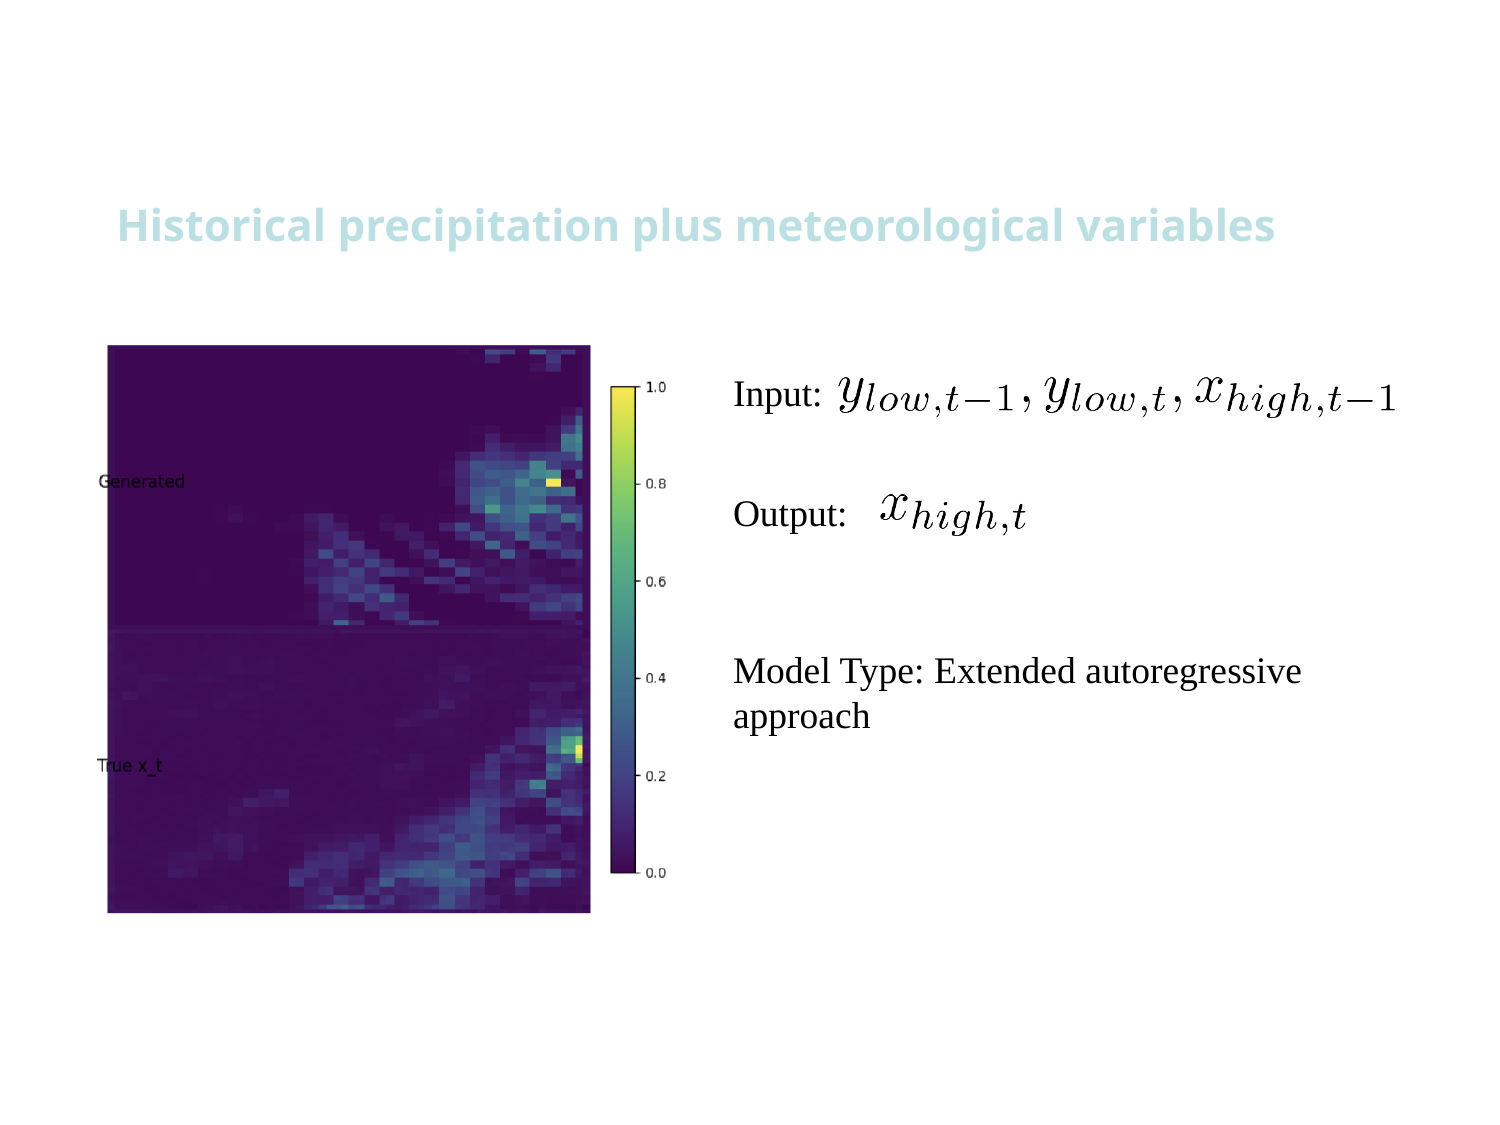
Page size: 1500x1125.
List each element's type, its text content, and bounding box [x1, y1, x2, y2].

text_box Historical precipitation plus meteorological variables [101, 190, 1416, 258]
picture [879, 494, 1027, 536]
picture [52, 334, 710, 945]
text_box Input: Output: Model Type: Extended autoregressive approach [715, 361, 1395, 783]
picture [838, 377, 1395, 418]
